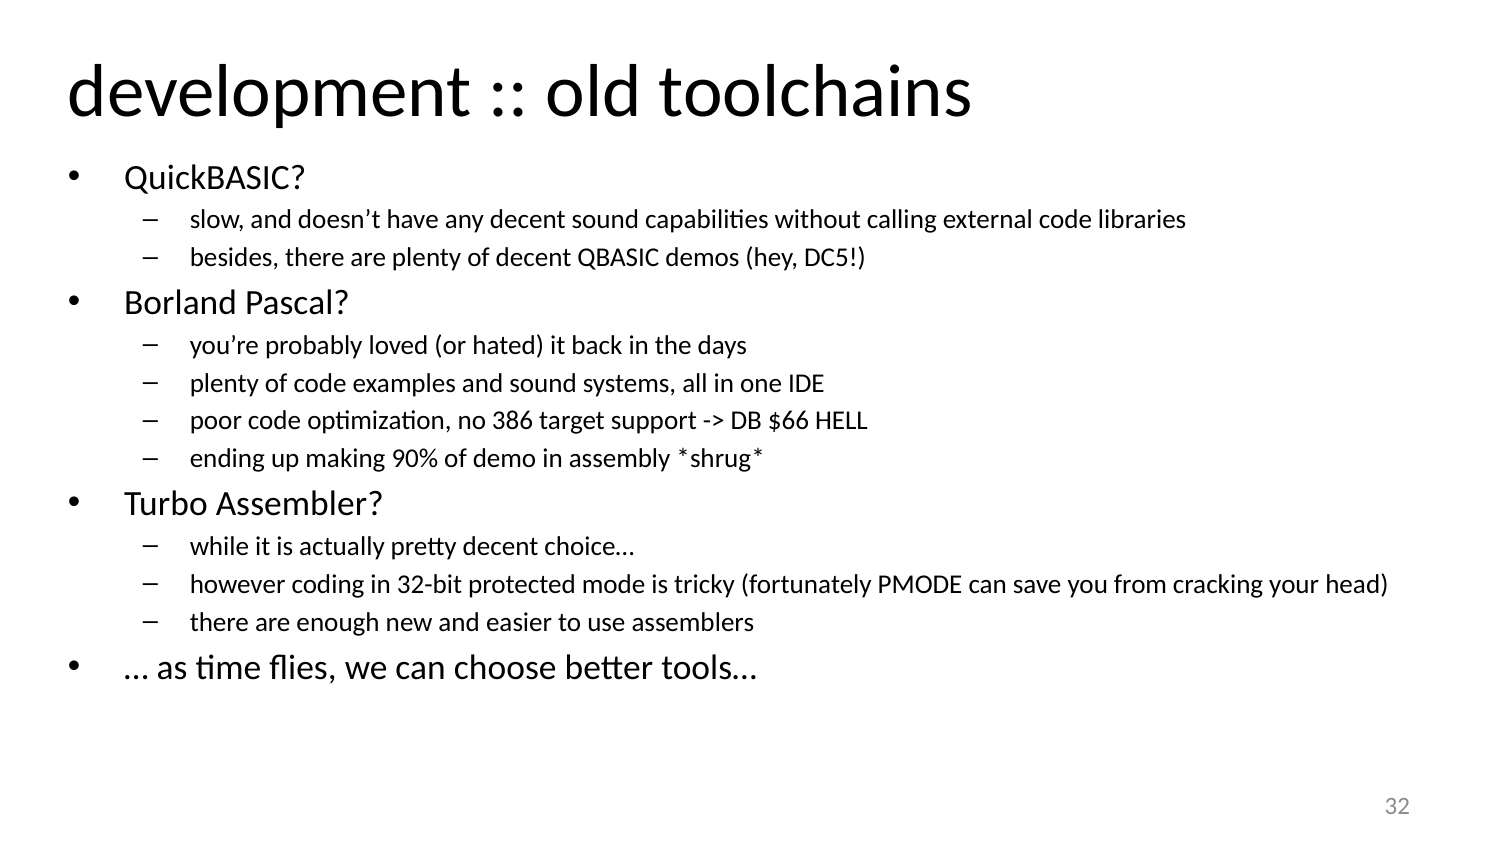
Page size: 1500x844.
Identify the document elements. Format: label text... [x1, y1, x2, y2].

text_box development :: old toolchains [53, 33, 1402, 146]
text_box QuickBASIC? slow, and doesn’t have any decent sound capabilities without calling external code libraries besides, there are plenty of decent QBASIC demos (hey, DC5!) Borland Pascal? you’re probably loved (or hated) it back in the days plenty of code examples and sound systems, all in one IDE poor code optimization, no 386 target support -> DB $66 HELL ending up making 90% of demo in assembly *shrug* Turbo Assembler? while it is actually pretty decent choice… however coding in 32-bit protected mode is tricky (fortunately PMODE can save you from cracking your head) there are enough new and easier to use assemblers … as time flies, we can choose better tools… [53, 146, 1424, 800]
slide_number 32 [1074, 782, 1425, 827]
